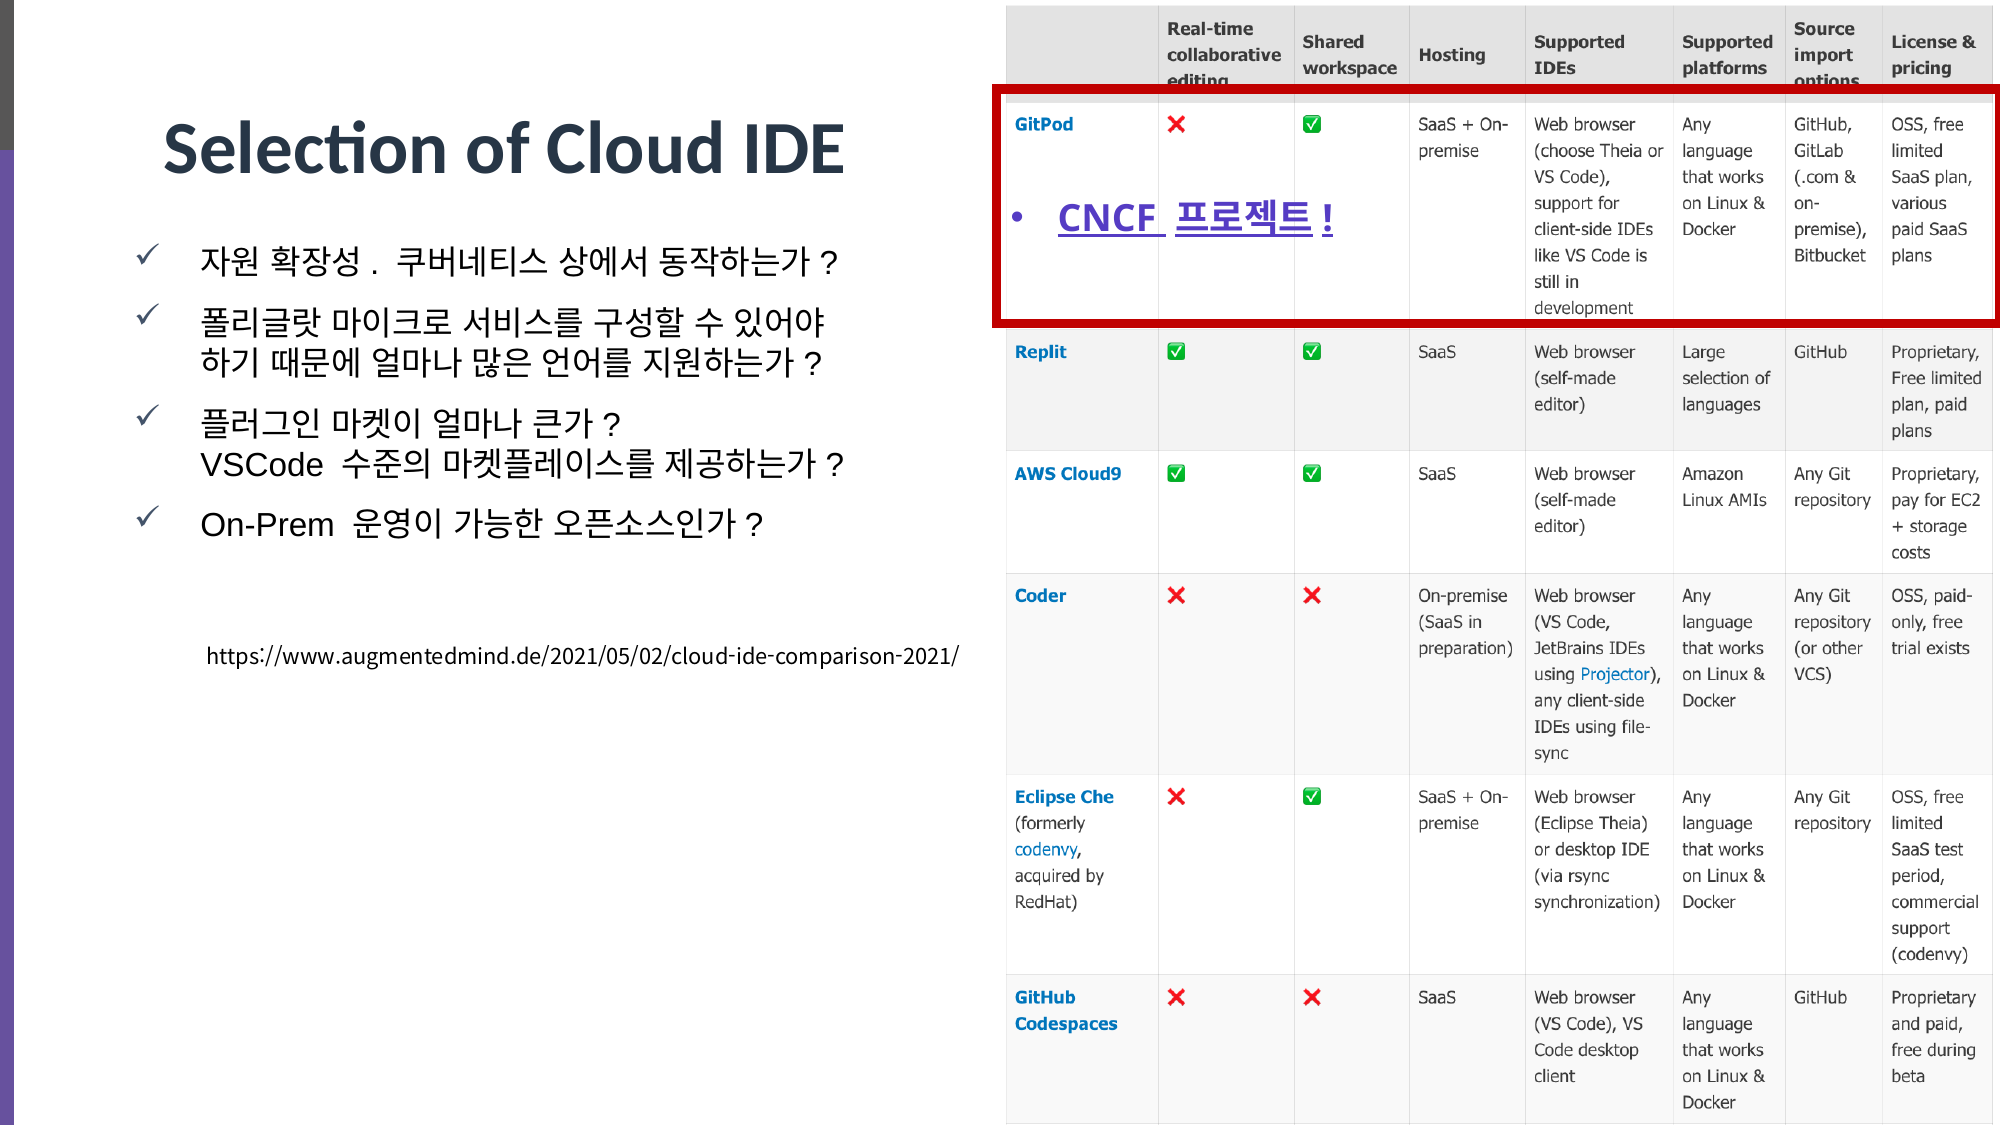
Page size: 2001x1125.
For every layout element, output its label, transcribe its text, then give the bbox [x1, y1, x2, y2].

text_box https://www.augmentedmind.de/2021/05/02/cloud-ide-comparison-2021/ [192, 634, 996, 676]
title Selection of Cloud IDE [148, 89, 996, 209]
picture [996, 0, 2000, 1125]
list 자원 확장성. 쿠버네티스 상에서 동작하는가? 폴리글랏 마이크로 서비스를 구성할 수 있어야 하기 때문에 얼마나 많은 언어를 지원하는가? 플러그인 마켓이 얼마나 큰가? VSCode 수준의 마켓플레이스를 제공하는가? On-Prem 운영이 가능한 오픈소스인가? [85, 233, 879, 1036]
